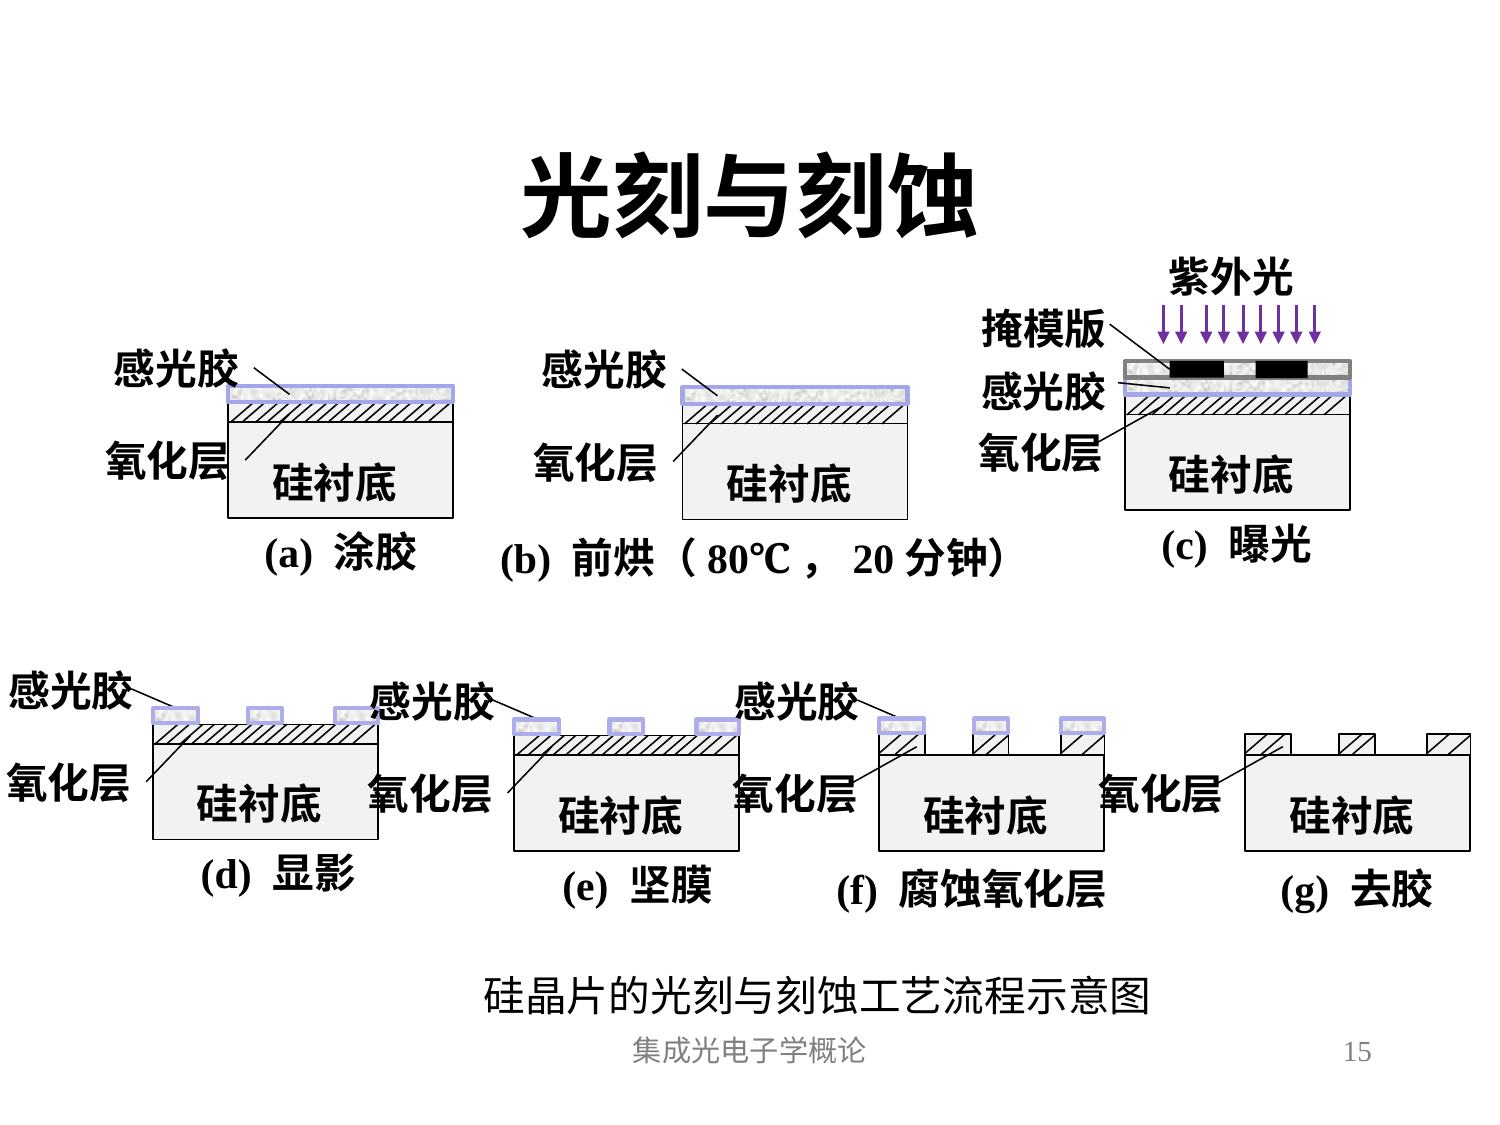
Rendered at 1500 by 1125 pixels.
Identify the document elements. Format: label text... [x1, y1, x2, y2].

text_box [112, 335, 454, 565]
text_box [1105, 733, 1471, 922]
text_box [540, 336, 948, 571]
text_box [739, 667, 1105, 911]
title 光刻与刻蚀 [112, 99, 1388, 288]
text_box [985, 243, 1351, 557]
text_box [374, 667, 738, 907]
footer 集成光电子学概论 [512, 1024, 988, 1101]
slide_number 15 [1074, 1024, 1388, 1101]
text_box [13, 656, 379, 896]
text_box 硅晶片的光刻与刻蚀工艺流程示意图 [273, 961, 1361, 1027]
